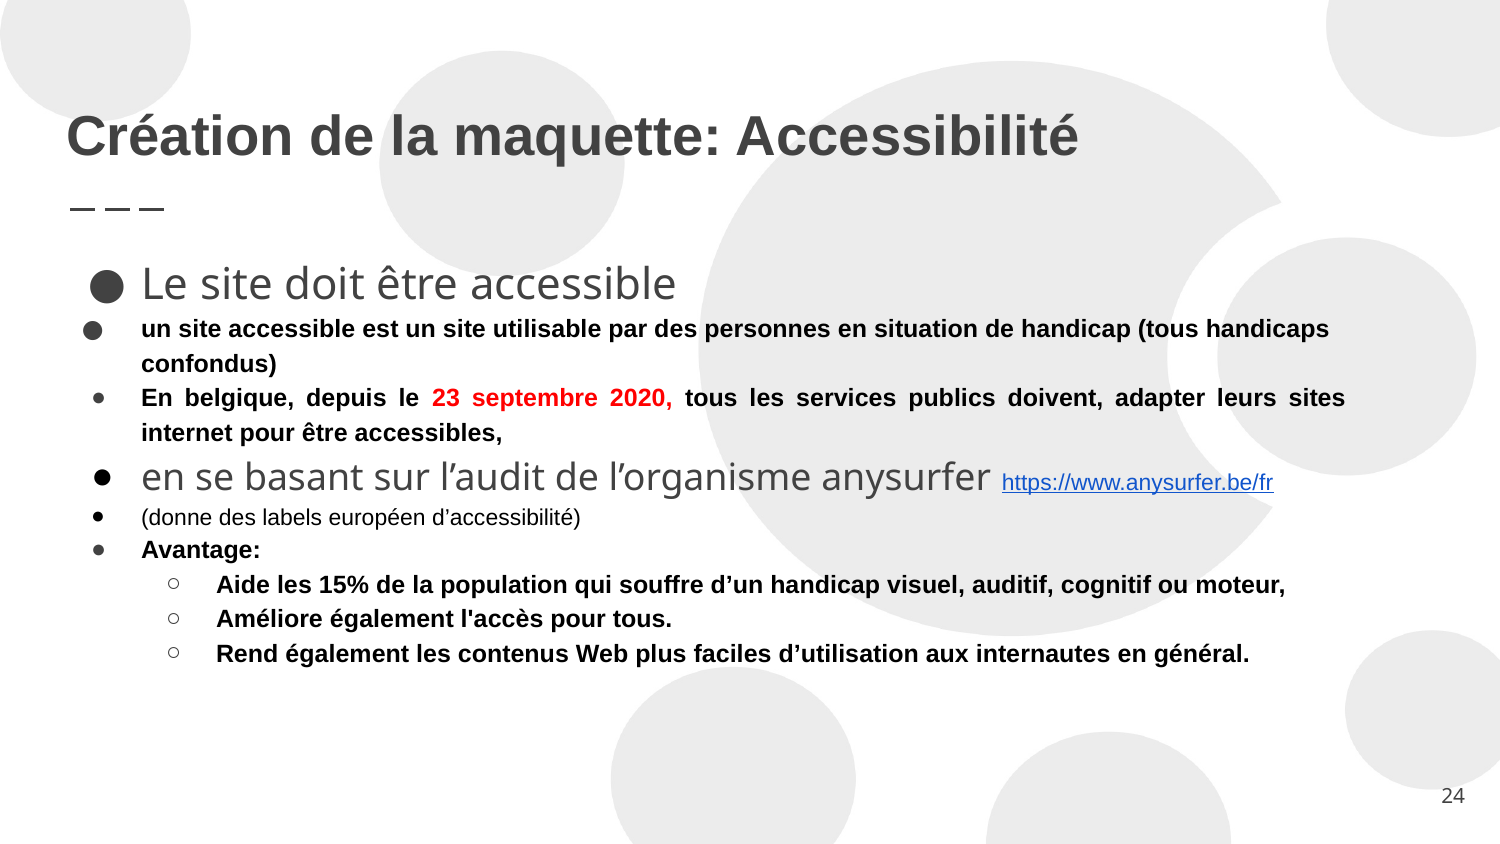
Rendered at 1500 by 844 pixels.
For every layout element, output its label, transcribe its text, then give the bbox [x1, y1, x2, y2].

picture [0, 0, 1500, 844]
list Le site doit être accessible un site accessible est un site utilisable par des personnes en situation de handicap (tous handicaps confondus) En belgique, depuis le 23 septembre 2020, tous les services publics doivent, adapter leurs sites internet pour être accessibles, en se basant sur l’audit de l’organisme anysurfer https://www.anysurfer.be/fr (donne des labels européen d’accessibilité) Avantage: Aide les 15% de la population qui souffre d’un handicap visuel, auditif, cognitif ou moteur, Améliore également l'accès pour tous. Rend également les contenus Web plus faciles d’utilisation aux internautes en général. [51, 240, 1363, 750]
slide_number 24 [1389, 764, 1480, 830]
title Création de la maquette: Accessibilité [51, 61, 1449, 182]
